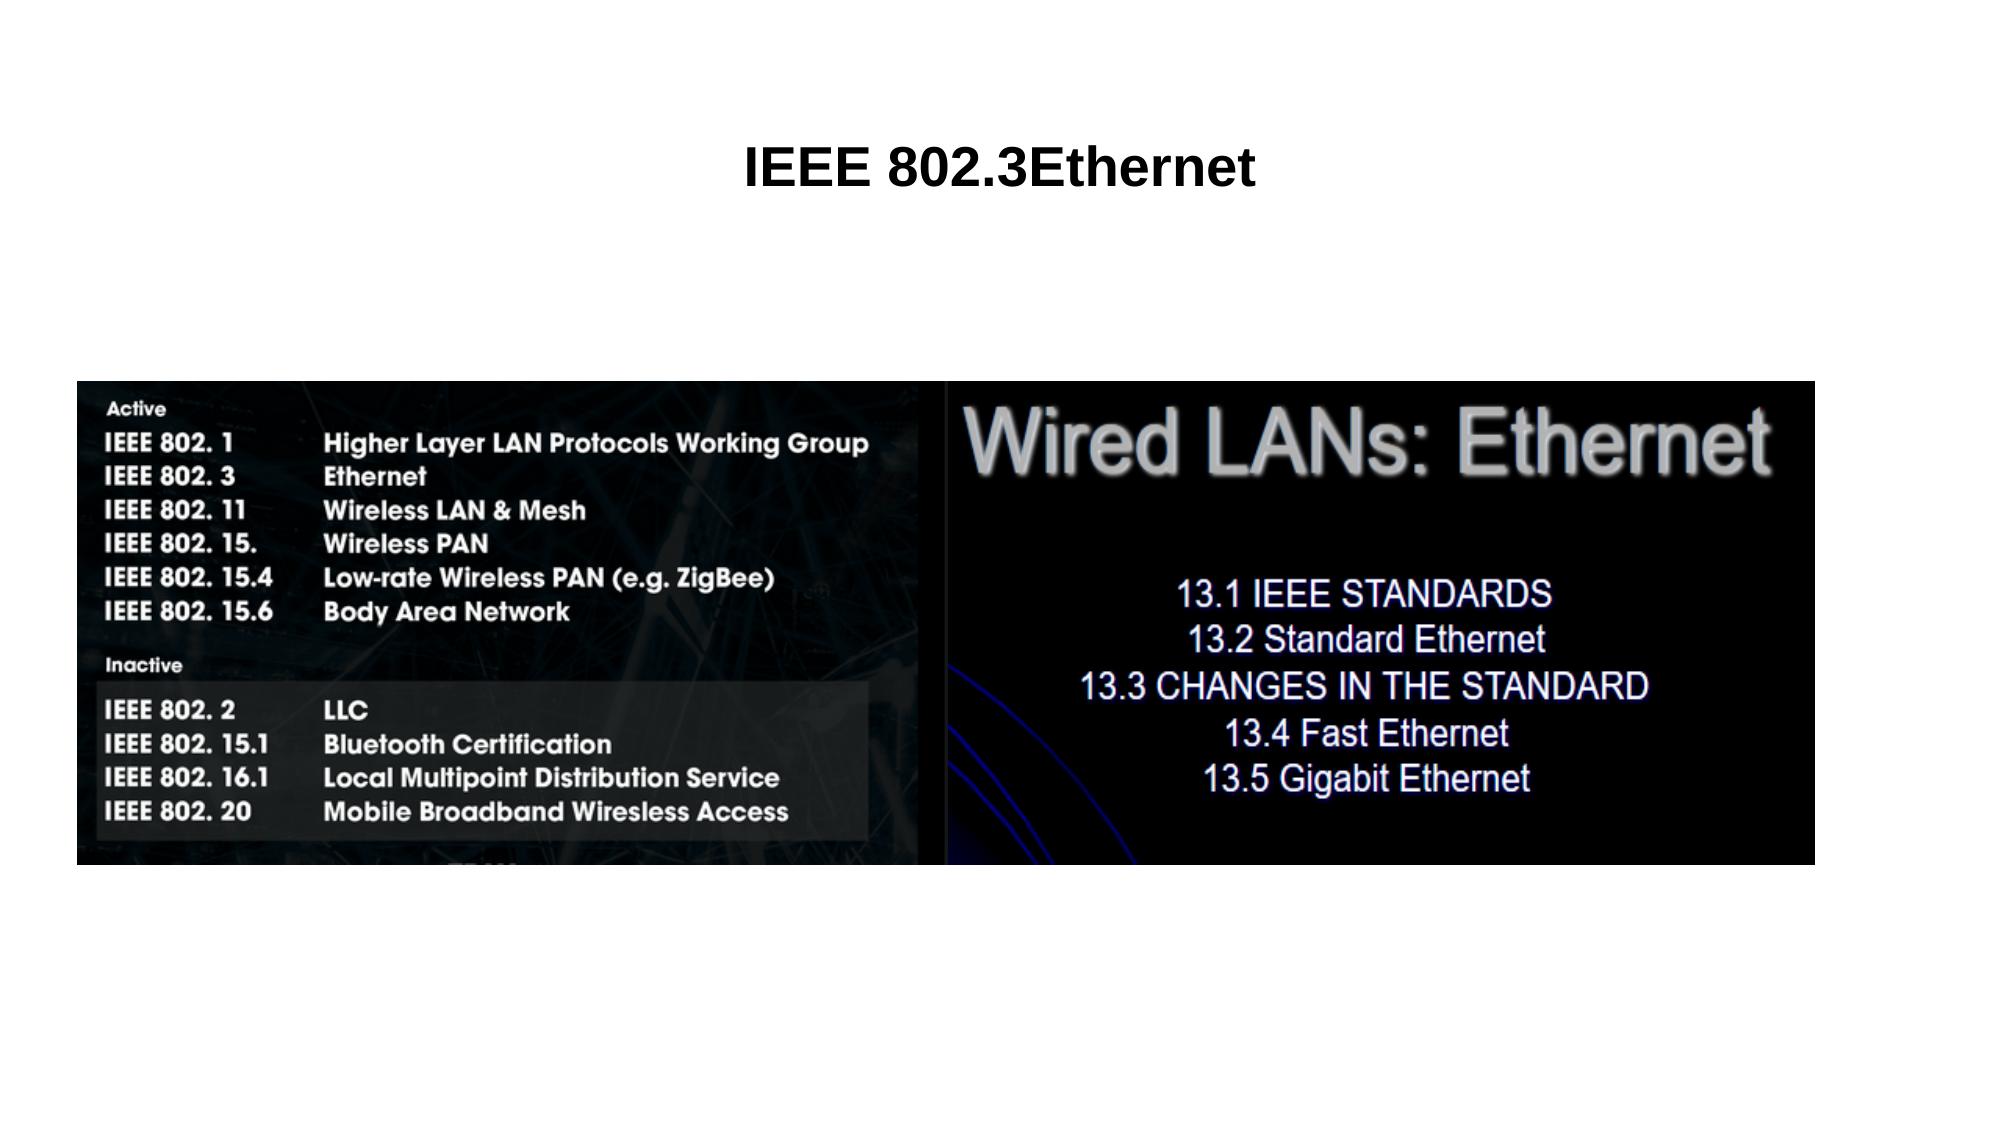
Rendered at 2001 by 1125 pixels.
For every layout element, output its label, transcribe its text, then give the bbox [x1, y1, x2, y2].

picture [77, 381, 1816, 865]
title IEEE 802.3Ethernet [137, 59, 1863, 278]
